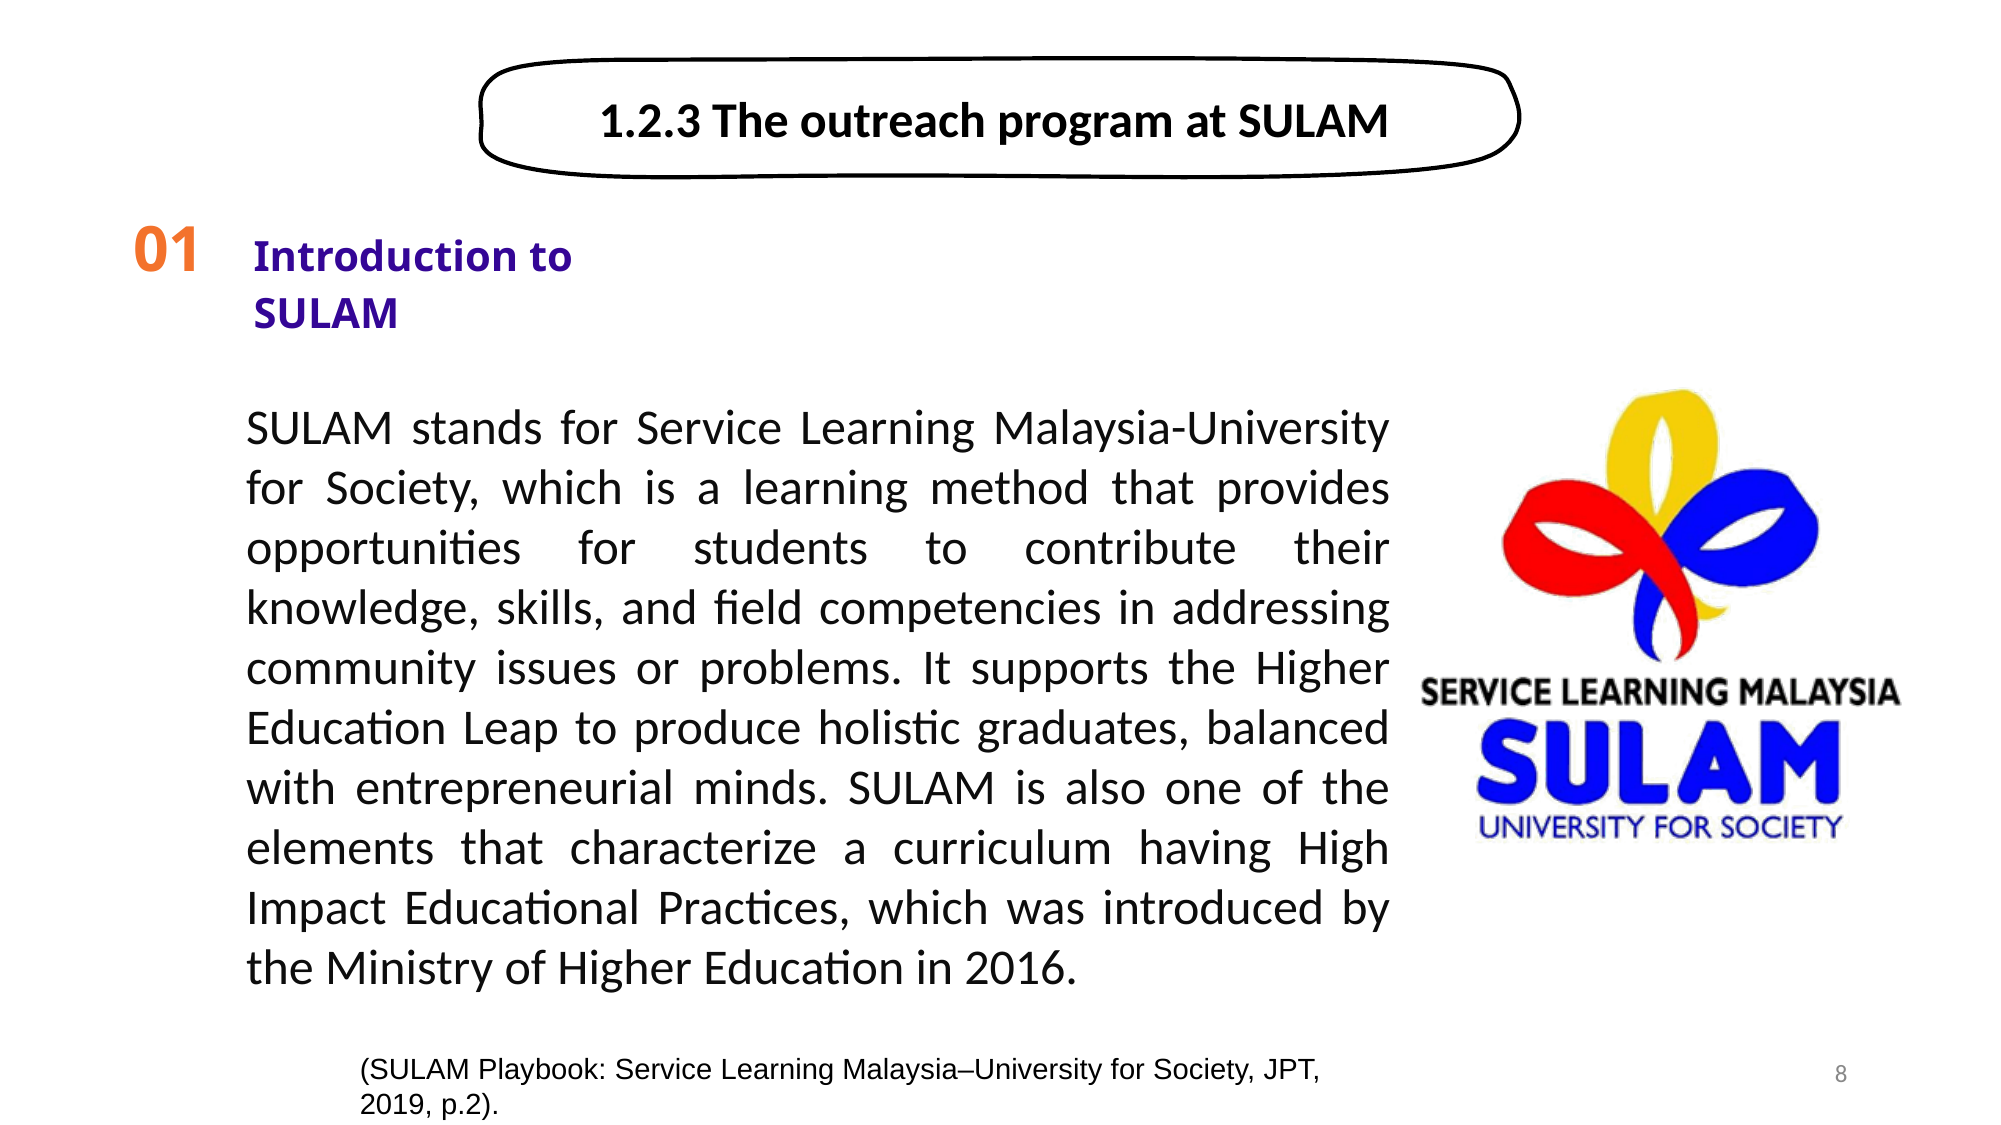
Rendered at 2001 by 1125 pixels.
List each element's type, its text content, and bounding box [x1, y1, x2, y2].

slide_number 8 [1412, 1042, 1863, 1103]
text_box (SULAM Playbook: Service Learning Malaysia–University for Society, JPT, 2019, p.2). [345, 1042, 1345, 1125]
text_box Introduction to SULAM [238, 272, 617, 353]
text_box 01 [118, 209, 239, 283]
text_box 1.2.3 The outreach program at SULAM [478, 56, 1522, 180]
picture [1405, 351, 1919, 862]
text_box SULAM stands for Service Learning Malaysia-University for Society, which is a learning method that provides opportunities for students to contribute their knowledge, skills, and field competencies in addressing community issues or problems. It supports the Higher Education Leap to produce holistic graduates, balanced with entrepreneurial minds. SULAM is also one of the elements that characterize a curriculum having High Impact Educational Practices, which was introduced by the Ministry of Higher Education in 2016. [231, 386, 1406, 1002]
